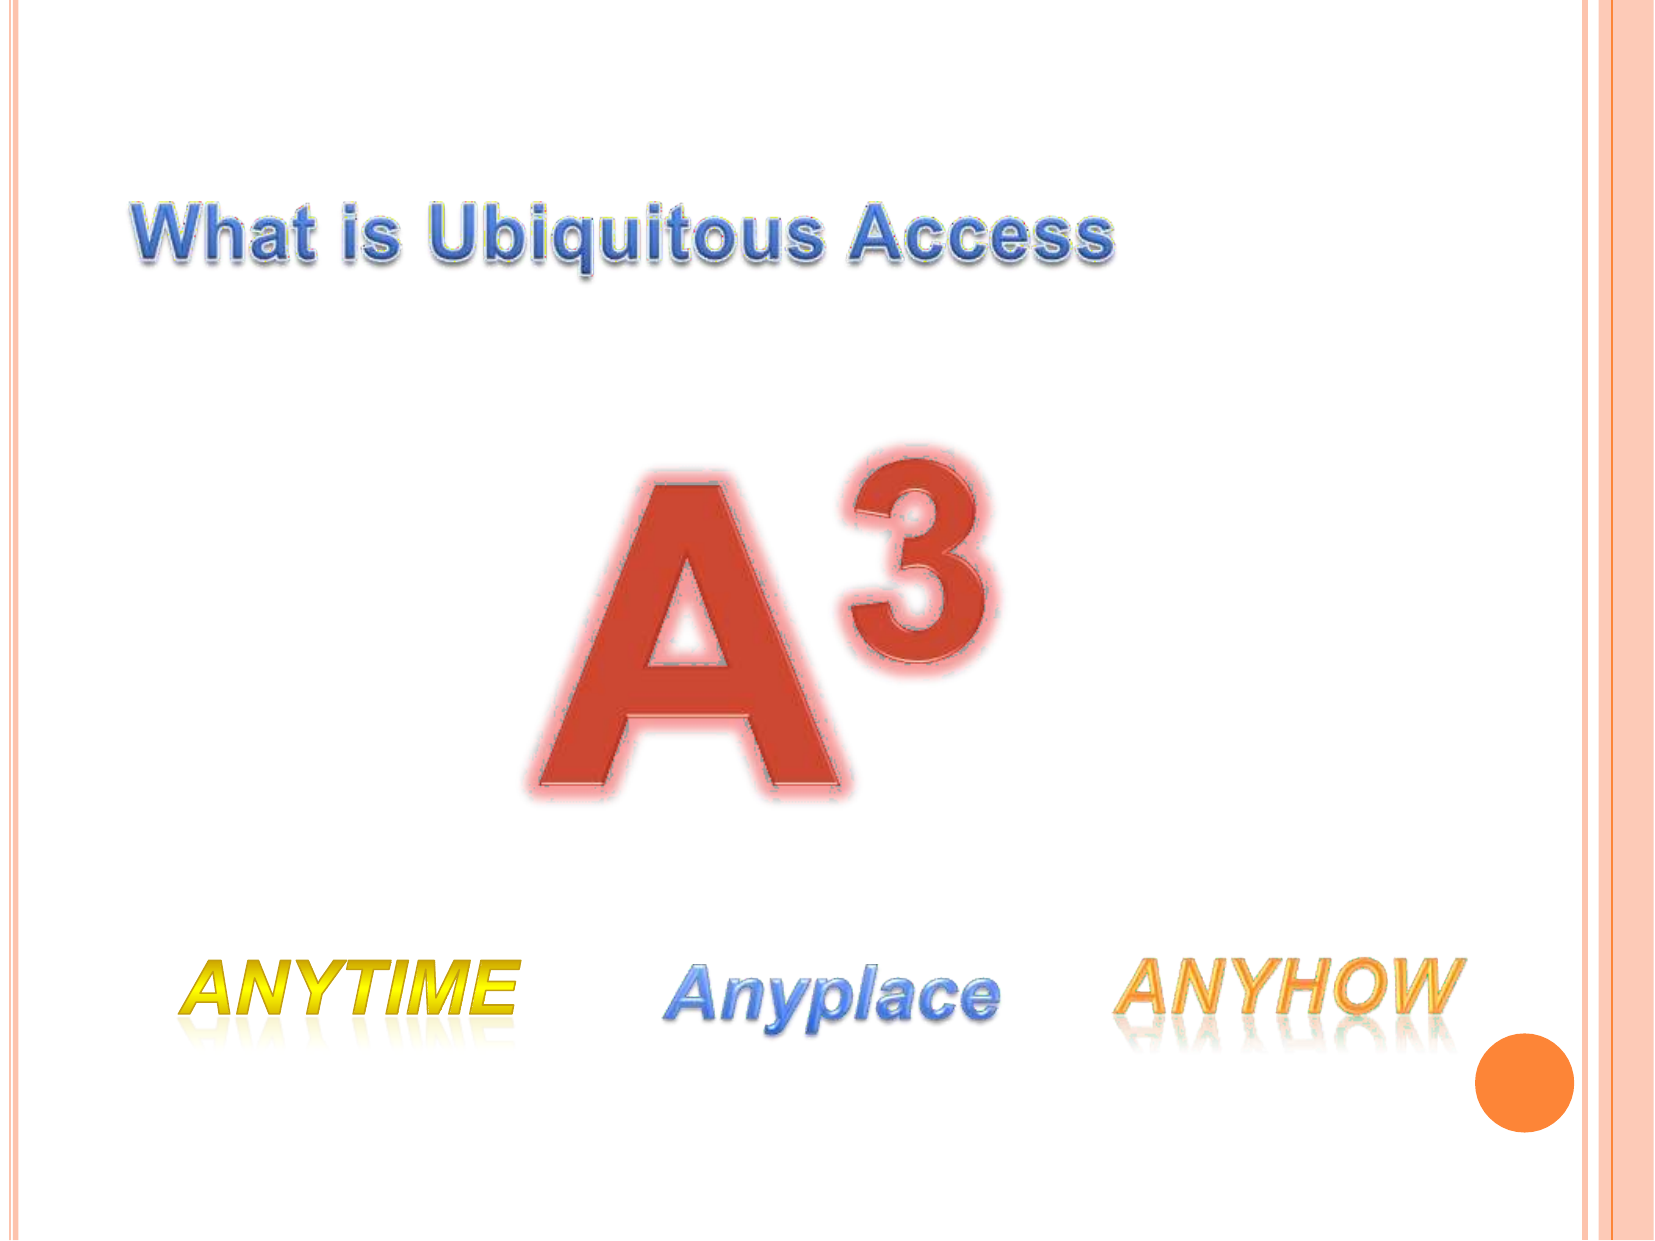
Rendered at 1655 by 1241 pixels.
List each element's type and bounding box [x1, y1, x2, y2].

text_box [1062, 913, 1510, 1119]
text_box [124, 201, 1121, 288]
text_box [175, 960, 522, 1056]
text_box [515, 434, 1011, 811]
text_box [660, 964, 1005, 1044]
